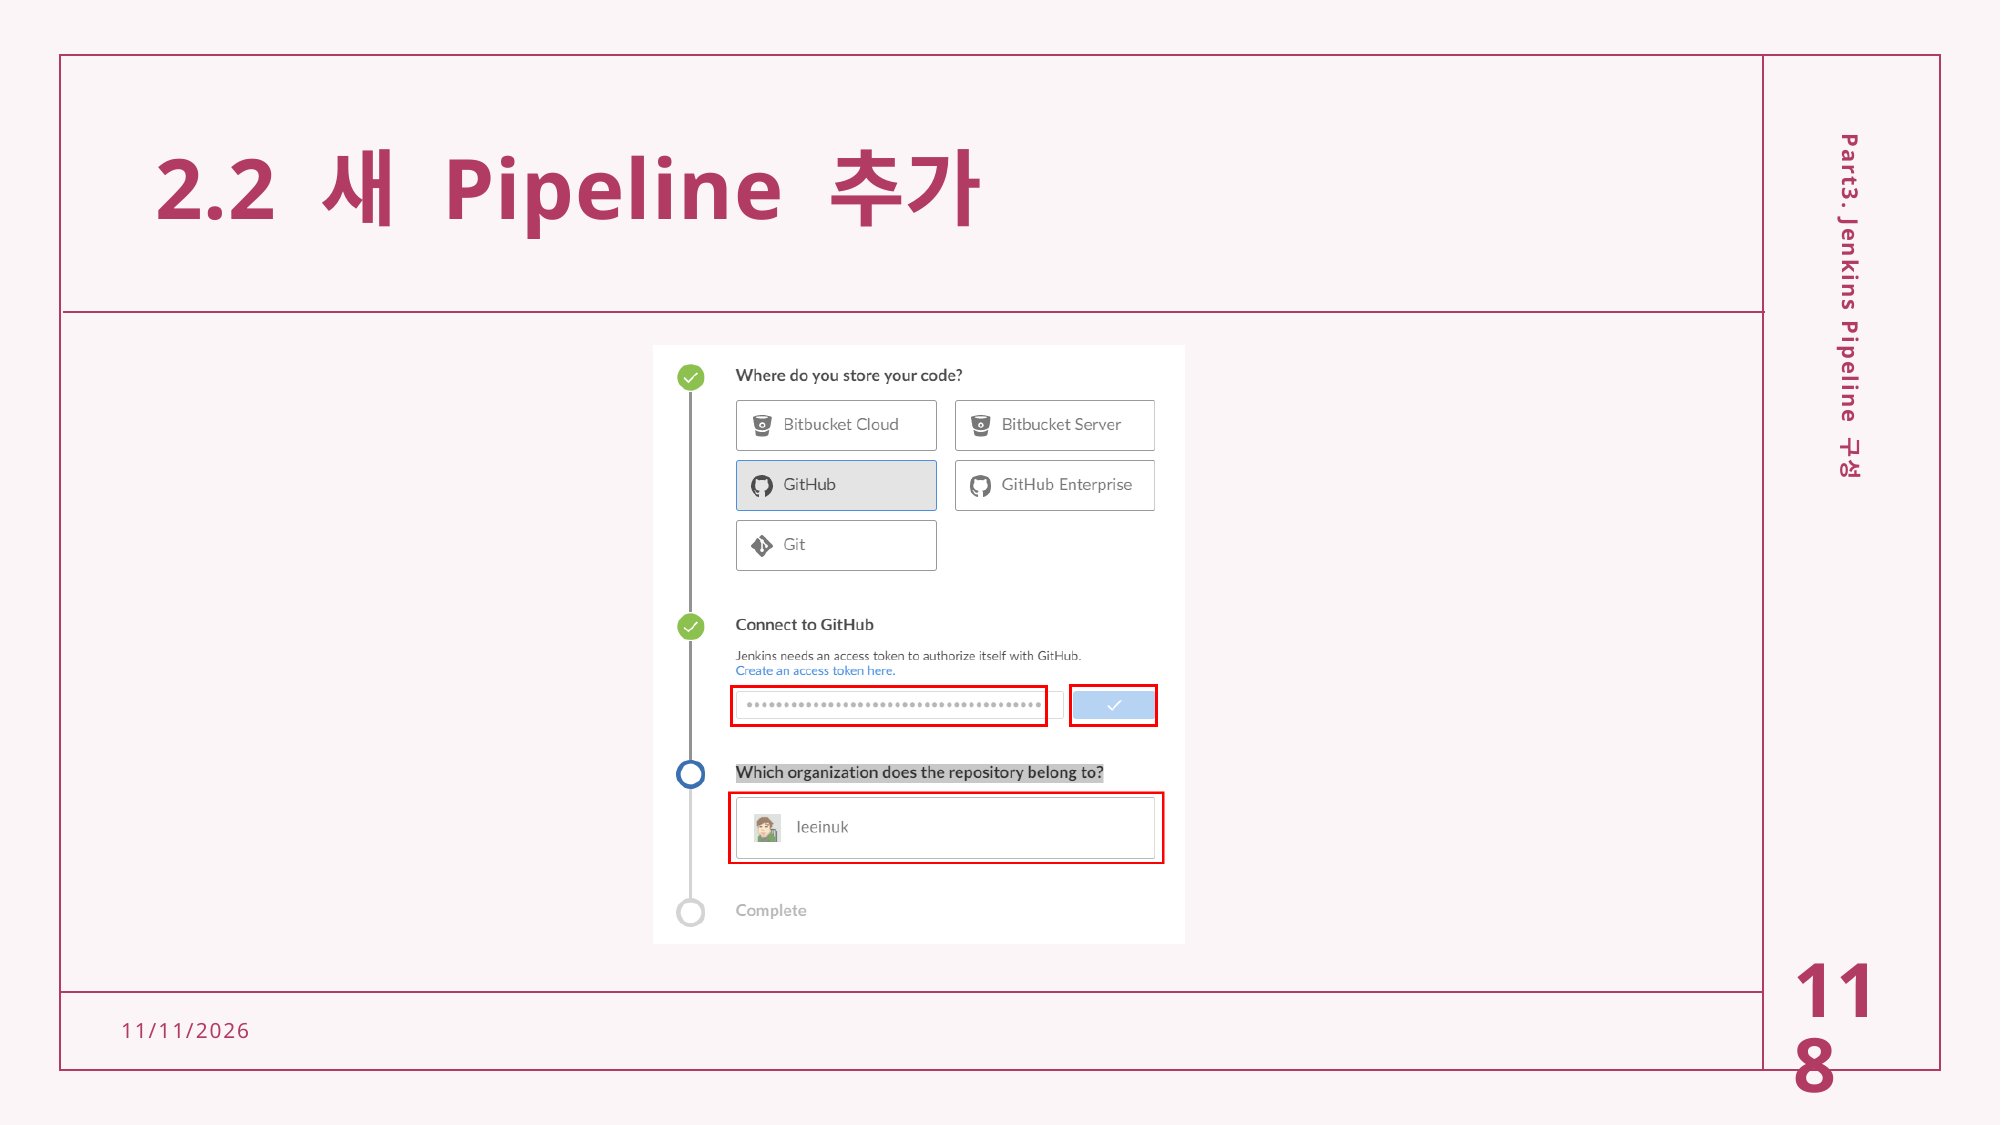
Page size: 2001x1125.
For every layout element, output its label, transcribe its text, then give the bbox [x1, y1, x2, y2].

slide_number 118 [1775, 930, 1932, 1055]
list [653, 345, 1185, 944]
title 2.2 새 Pipeline 추가 [137, 89, 1701, 294]
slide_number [103, 1007, 621, 1055]
footer Part3. Jenkins Pipeline 구성 [1822, 115, 1883, 791]
